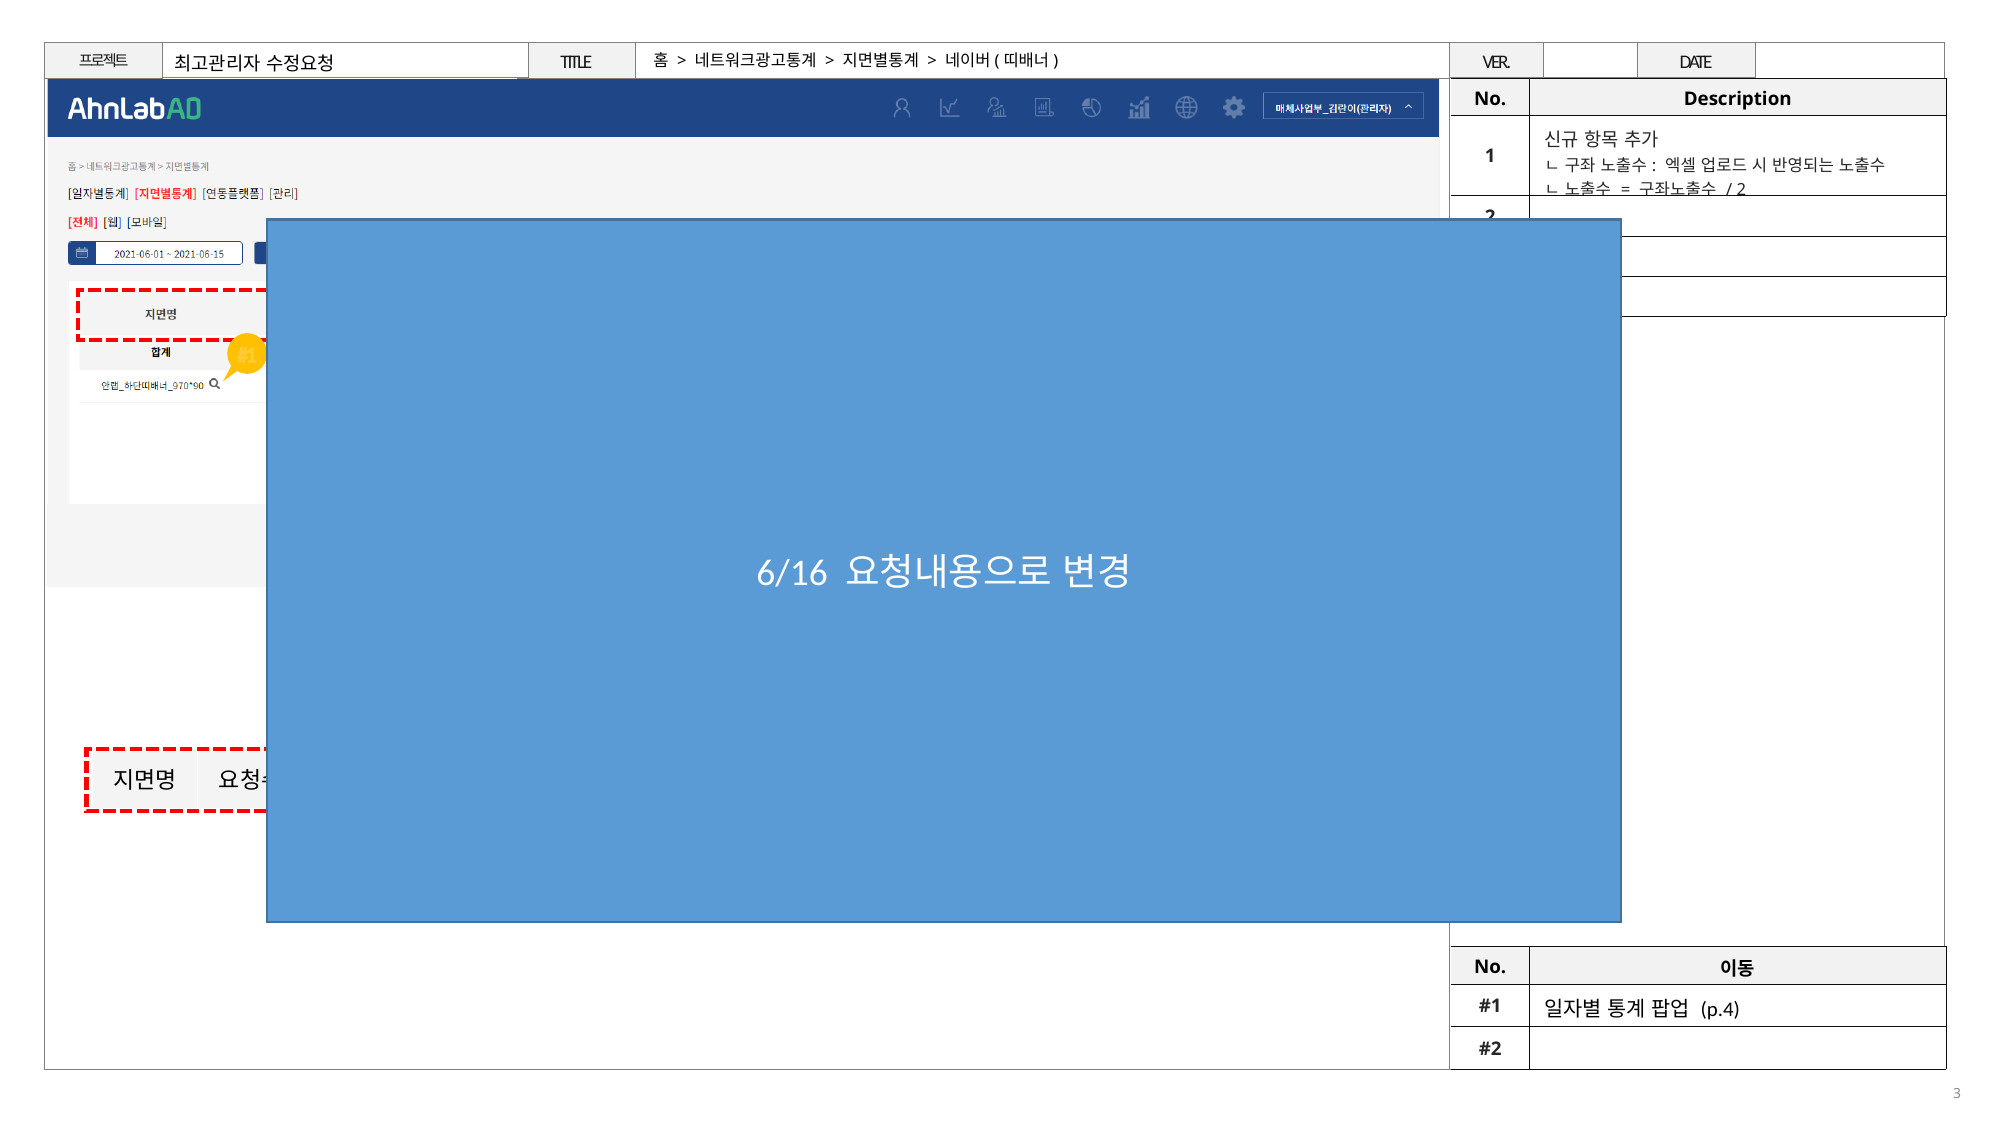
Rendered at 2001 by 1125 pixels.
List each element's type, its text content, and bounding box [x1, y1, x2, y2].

table_cell [1622, 277, 1946, 316]
table_cell [1530, 196, 1946, 236]
text_box 6/16 요청내용으로 변경 [266, 218, 1622, 923]
table_header No. [1451, 947, 1529, 984]
text_box 홈 > 네트워크광고통계 > 지면별통계 > 네이버(띠배너) [638, 42, 1074, 78]
table_cell #2 [1451, 1027, 1529, 1069]
table_cell [1622, 237, 1946, 276]
slide_number 3 [1915, 1070, 1999, 1118]
picture [47, 79, 1440, 587]
table_cell 일자별 통계 팝업 (p.4) [1530, 985, 1946, 1026]
table_cell 1 [1451, 116, 1529, 195]
table_cell #1 [1451, 985, 1529, 1026]
table_header No. [1451, 79, 1529, 115]
table_header 이동 [1530, 947, 1946, 984]
table_cell 2 [1451, 196, 1529, 218]
text_box [85, 748, 266, 812]
table_header Description [1530, 79, 1946, 115]
table_cell [1530, 1027, 1946, 1069]
table_cell 신규 항목 추가 ㄴ 구좌 노출수: 엑셀 업로드 시 반영되는 노출수 ㄴ 노출수 = 구좌노출수 / 2 [1530, 116, 1946, 195]
